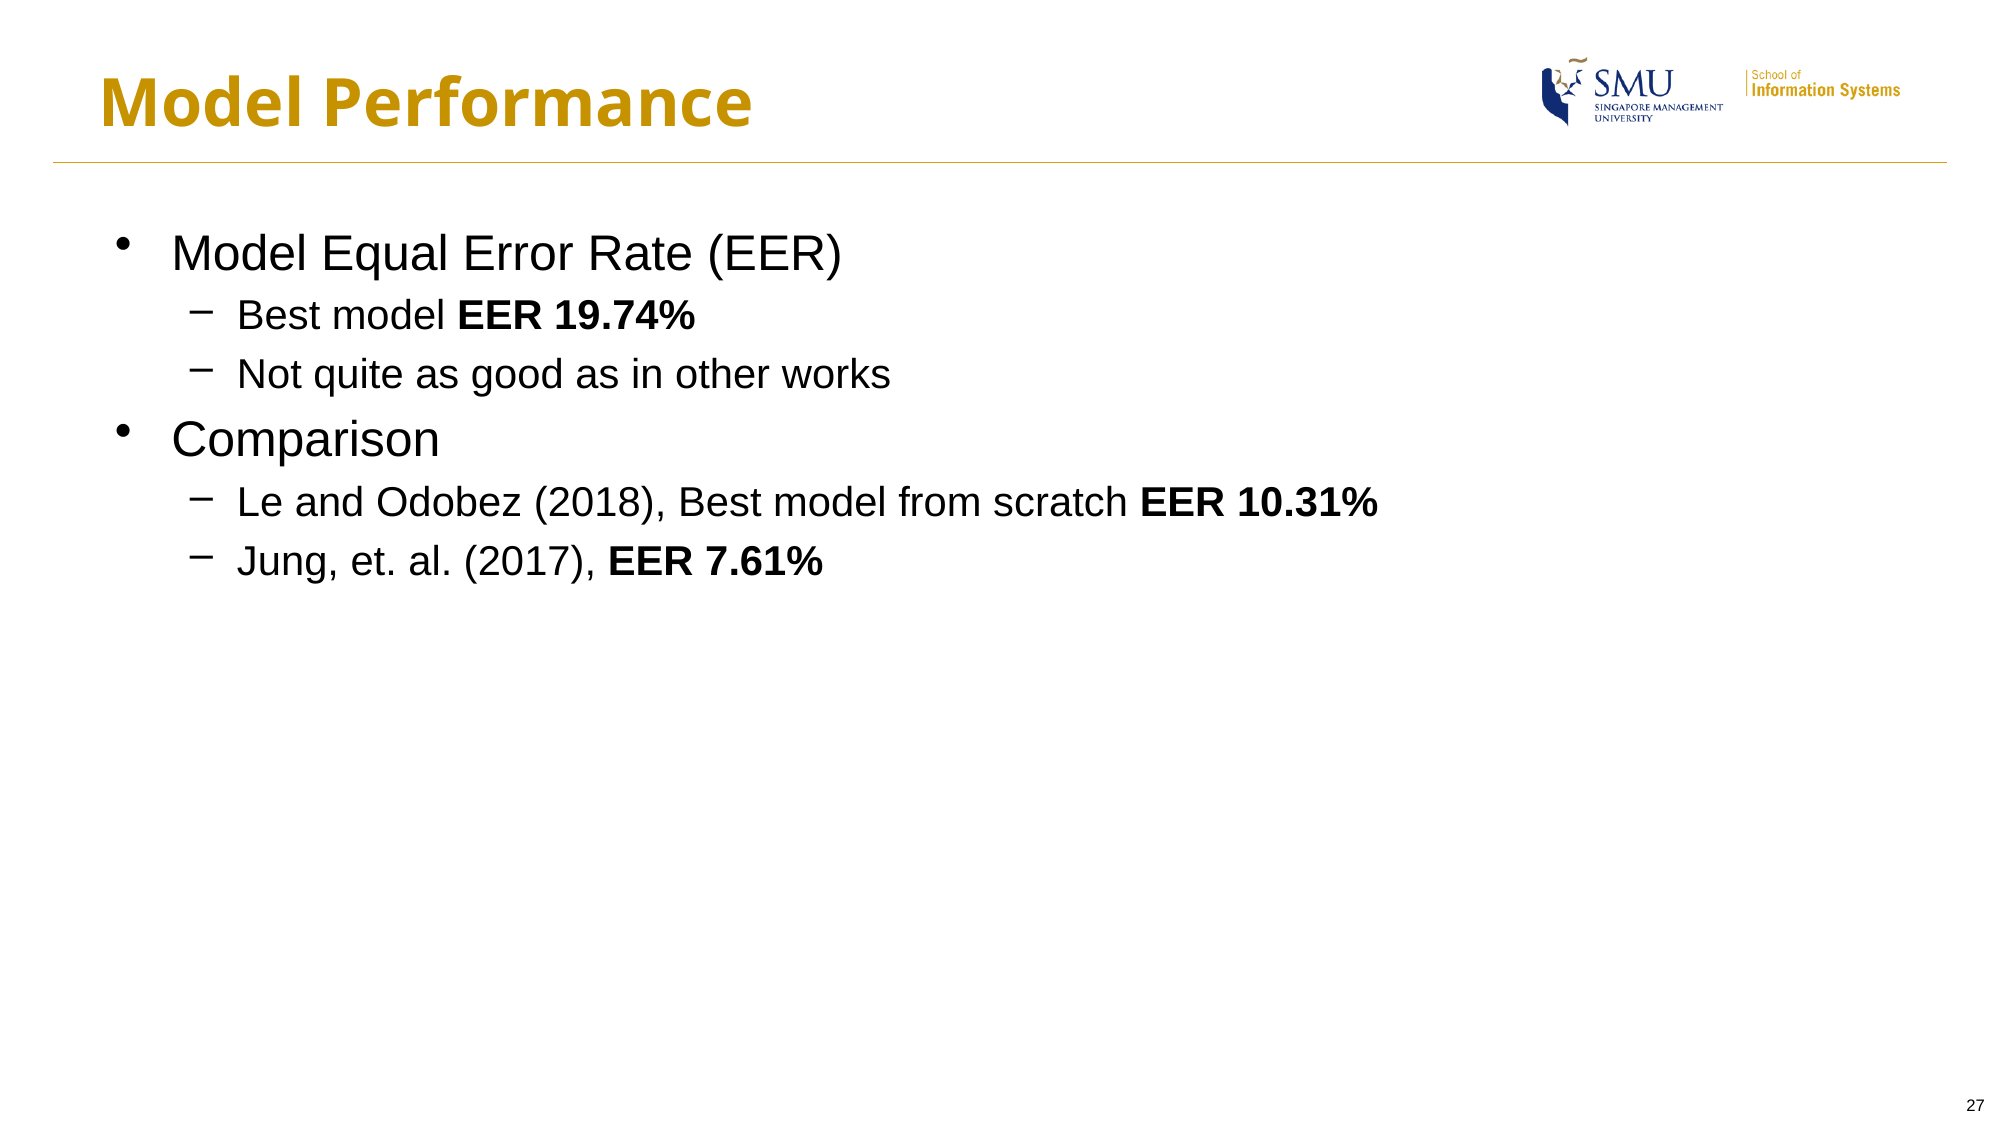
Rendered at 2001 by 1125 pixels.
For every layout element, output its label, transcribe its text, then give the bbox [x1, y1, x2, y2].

picture [1515, 29, 1927, 153]
title Model Performance [83, 52, 1900, 148]
list Model Equal Error Rate (EER) Best model EER 19.74% Not quite as good as in other works Comparison Le and Odobez (2018), Best model from scratch EER 10.31% Jung, et. al. (2017), EER 7.61% [99, 212, 1900, 604]
slide_number 27 [1716, 1087, 2000, 1125]
